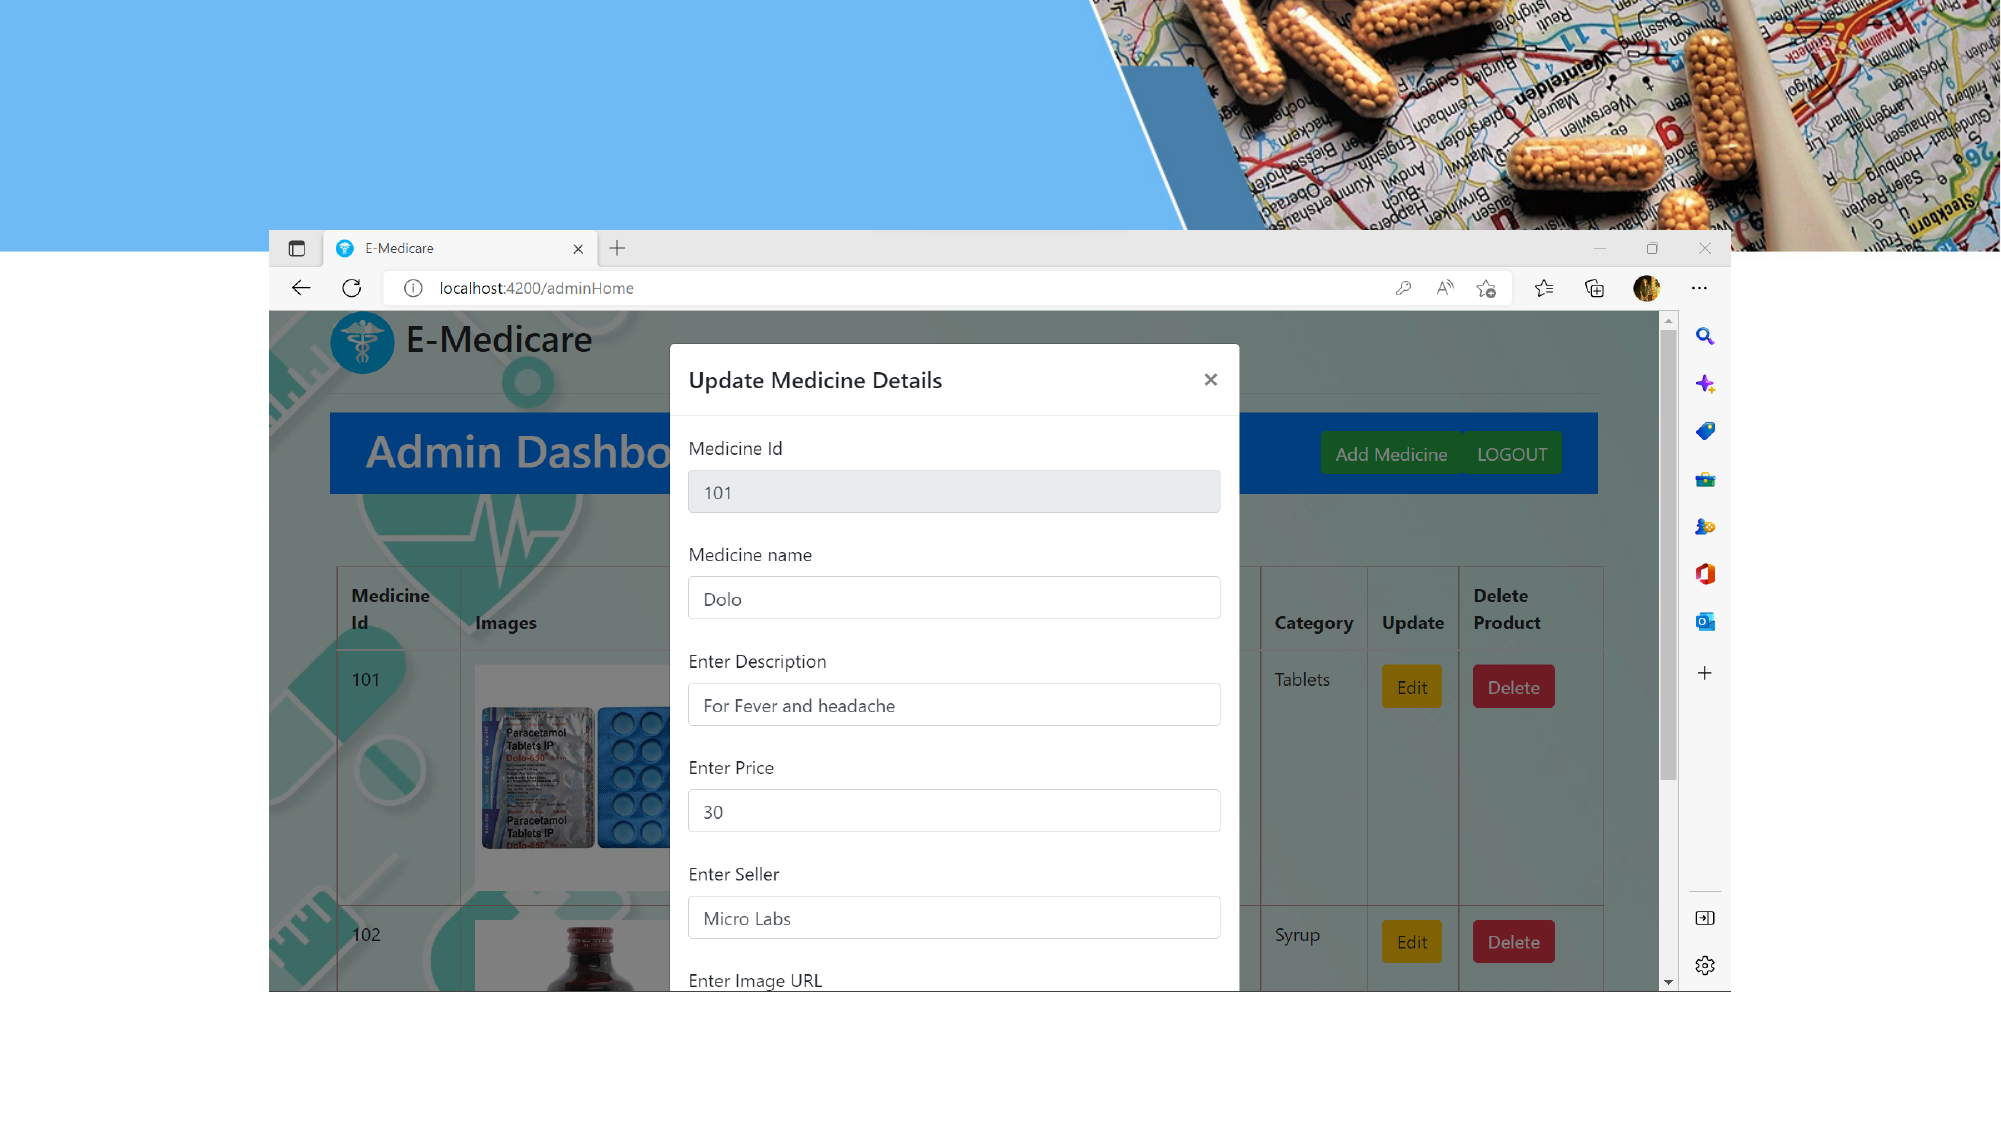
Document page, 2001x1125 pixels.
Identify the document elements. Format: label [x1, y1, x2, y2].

list [268, 230, 1732, 992]
picture [0, 0, 2001, 1125]
